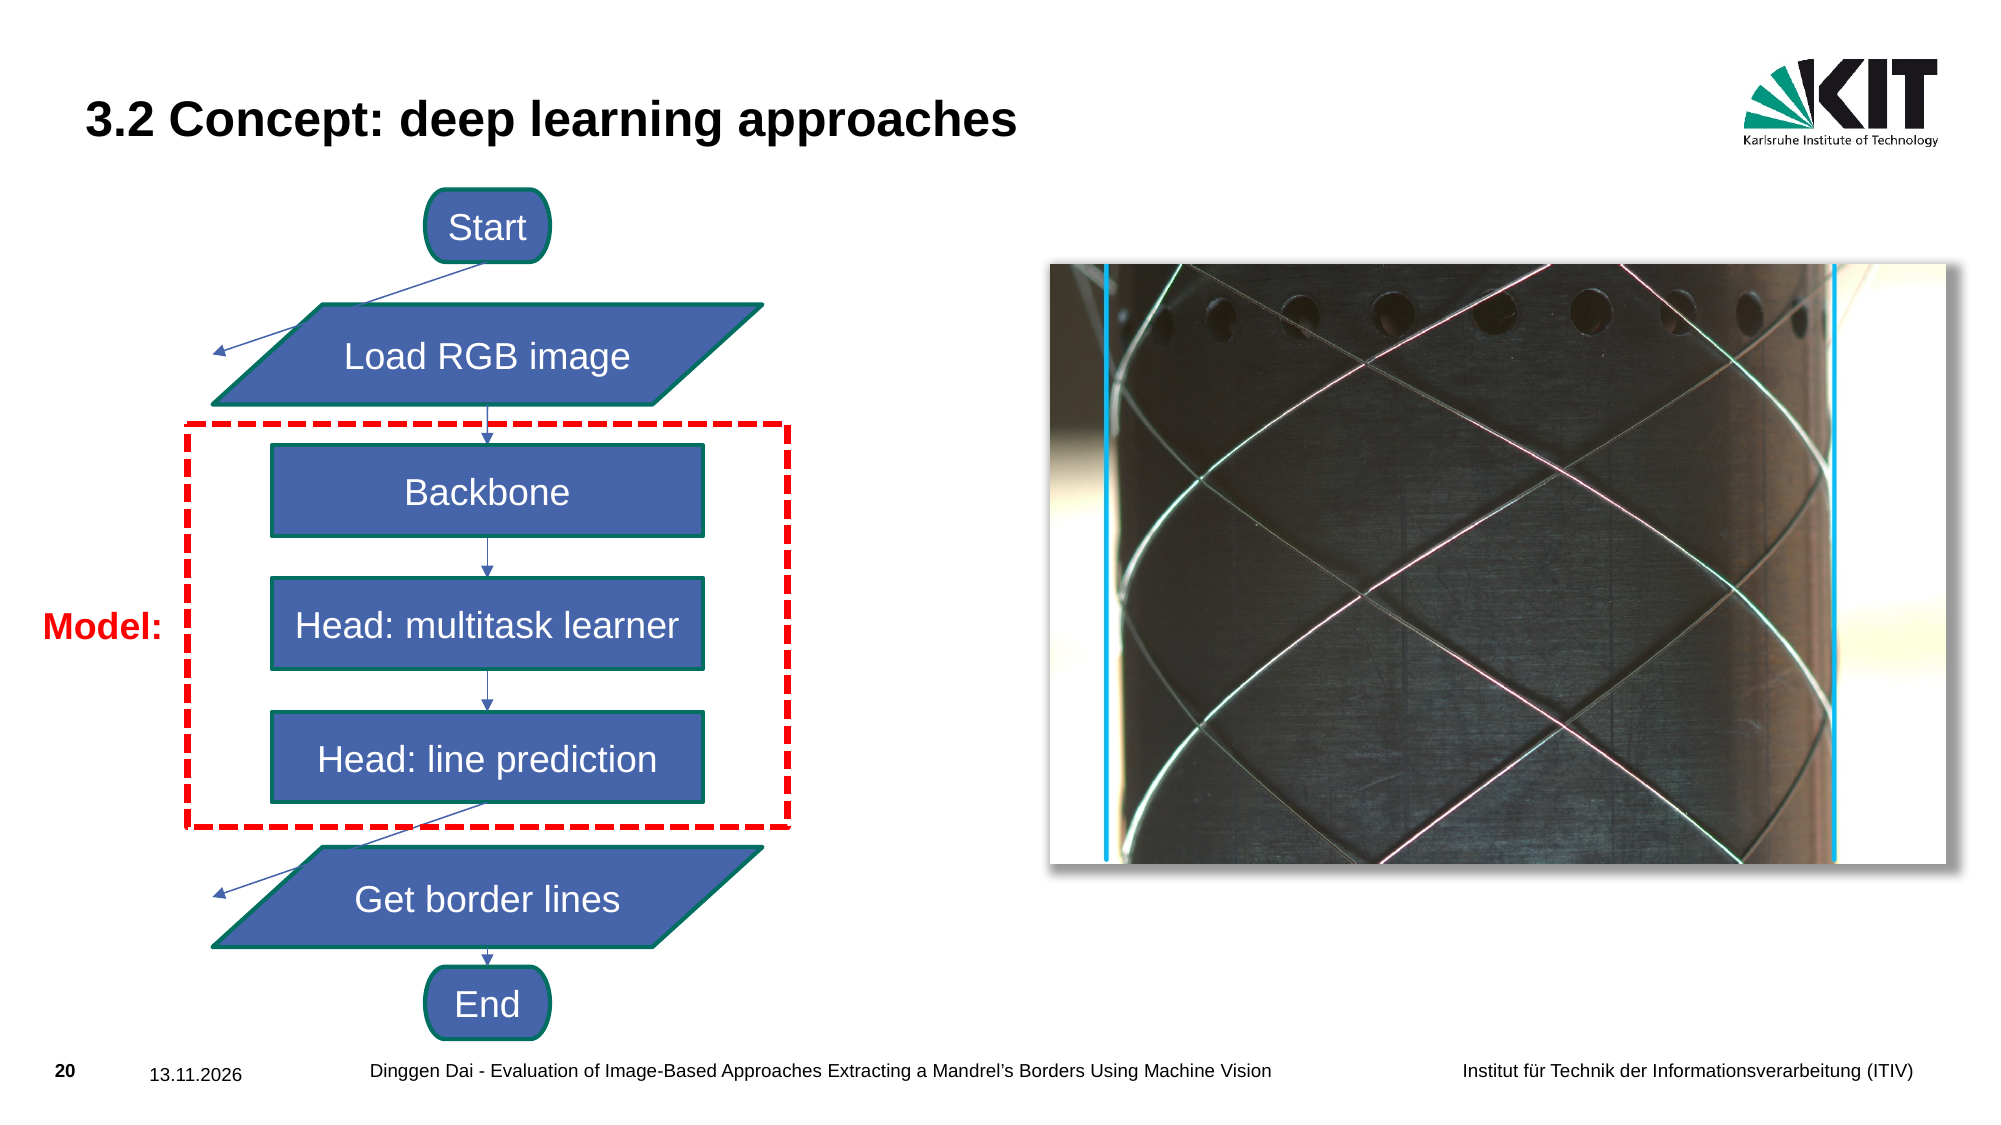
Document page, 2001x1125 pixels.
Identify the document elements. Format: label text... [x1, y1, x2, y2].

text_box Load RGB image [210, 302, 765, 407]
text_box Model: [27, 594, 179, 655]
text_box [185, 422, 790, 829]
picture [1050, 264, 1947, 864]
text_box End [422, 964, 553, 1042]
picture [1744, 59, 1938, 147]
title 3.2 Concept: deep learning approaches [85, 54, 1598, 147]
footer Dinggen Dai - Evaluation of Image-Based Approaches Extracting a Mandrel’s Borders Using Machine Vision [369, 1058, 1313, 1119]
text_box Start [422, 187, 553, 265]
text_box Get border lines [210, 844, 765, 950]
